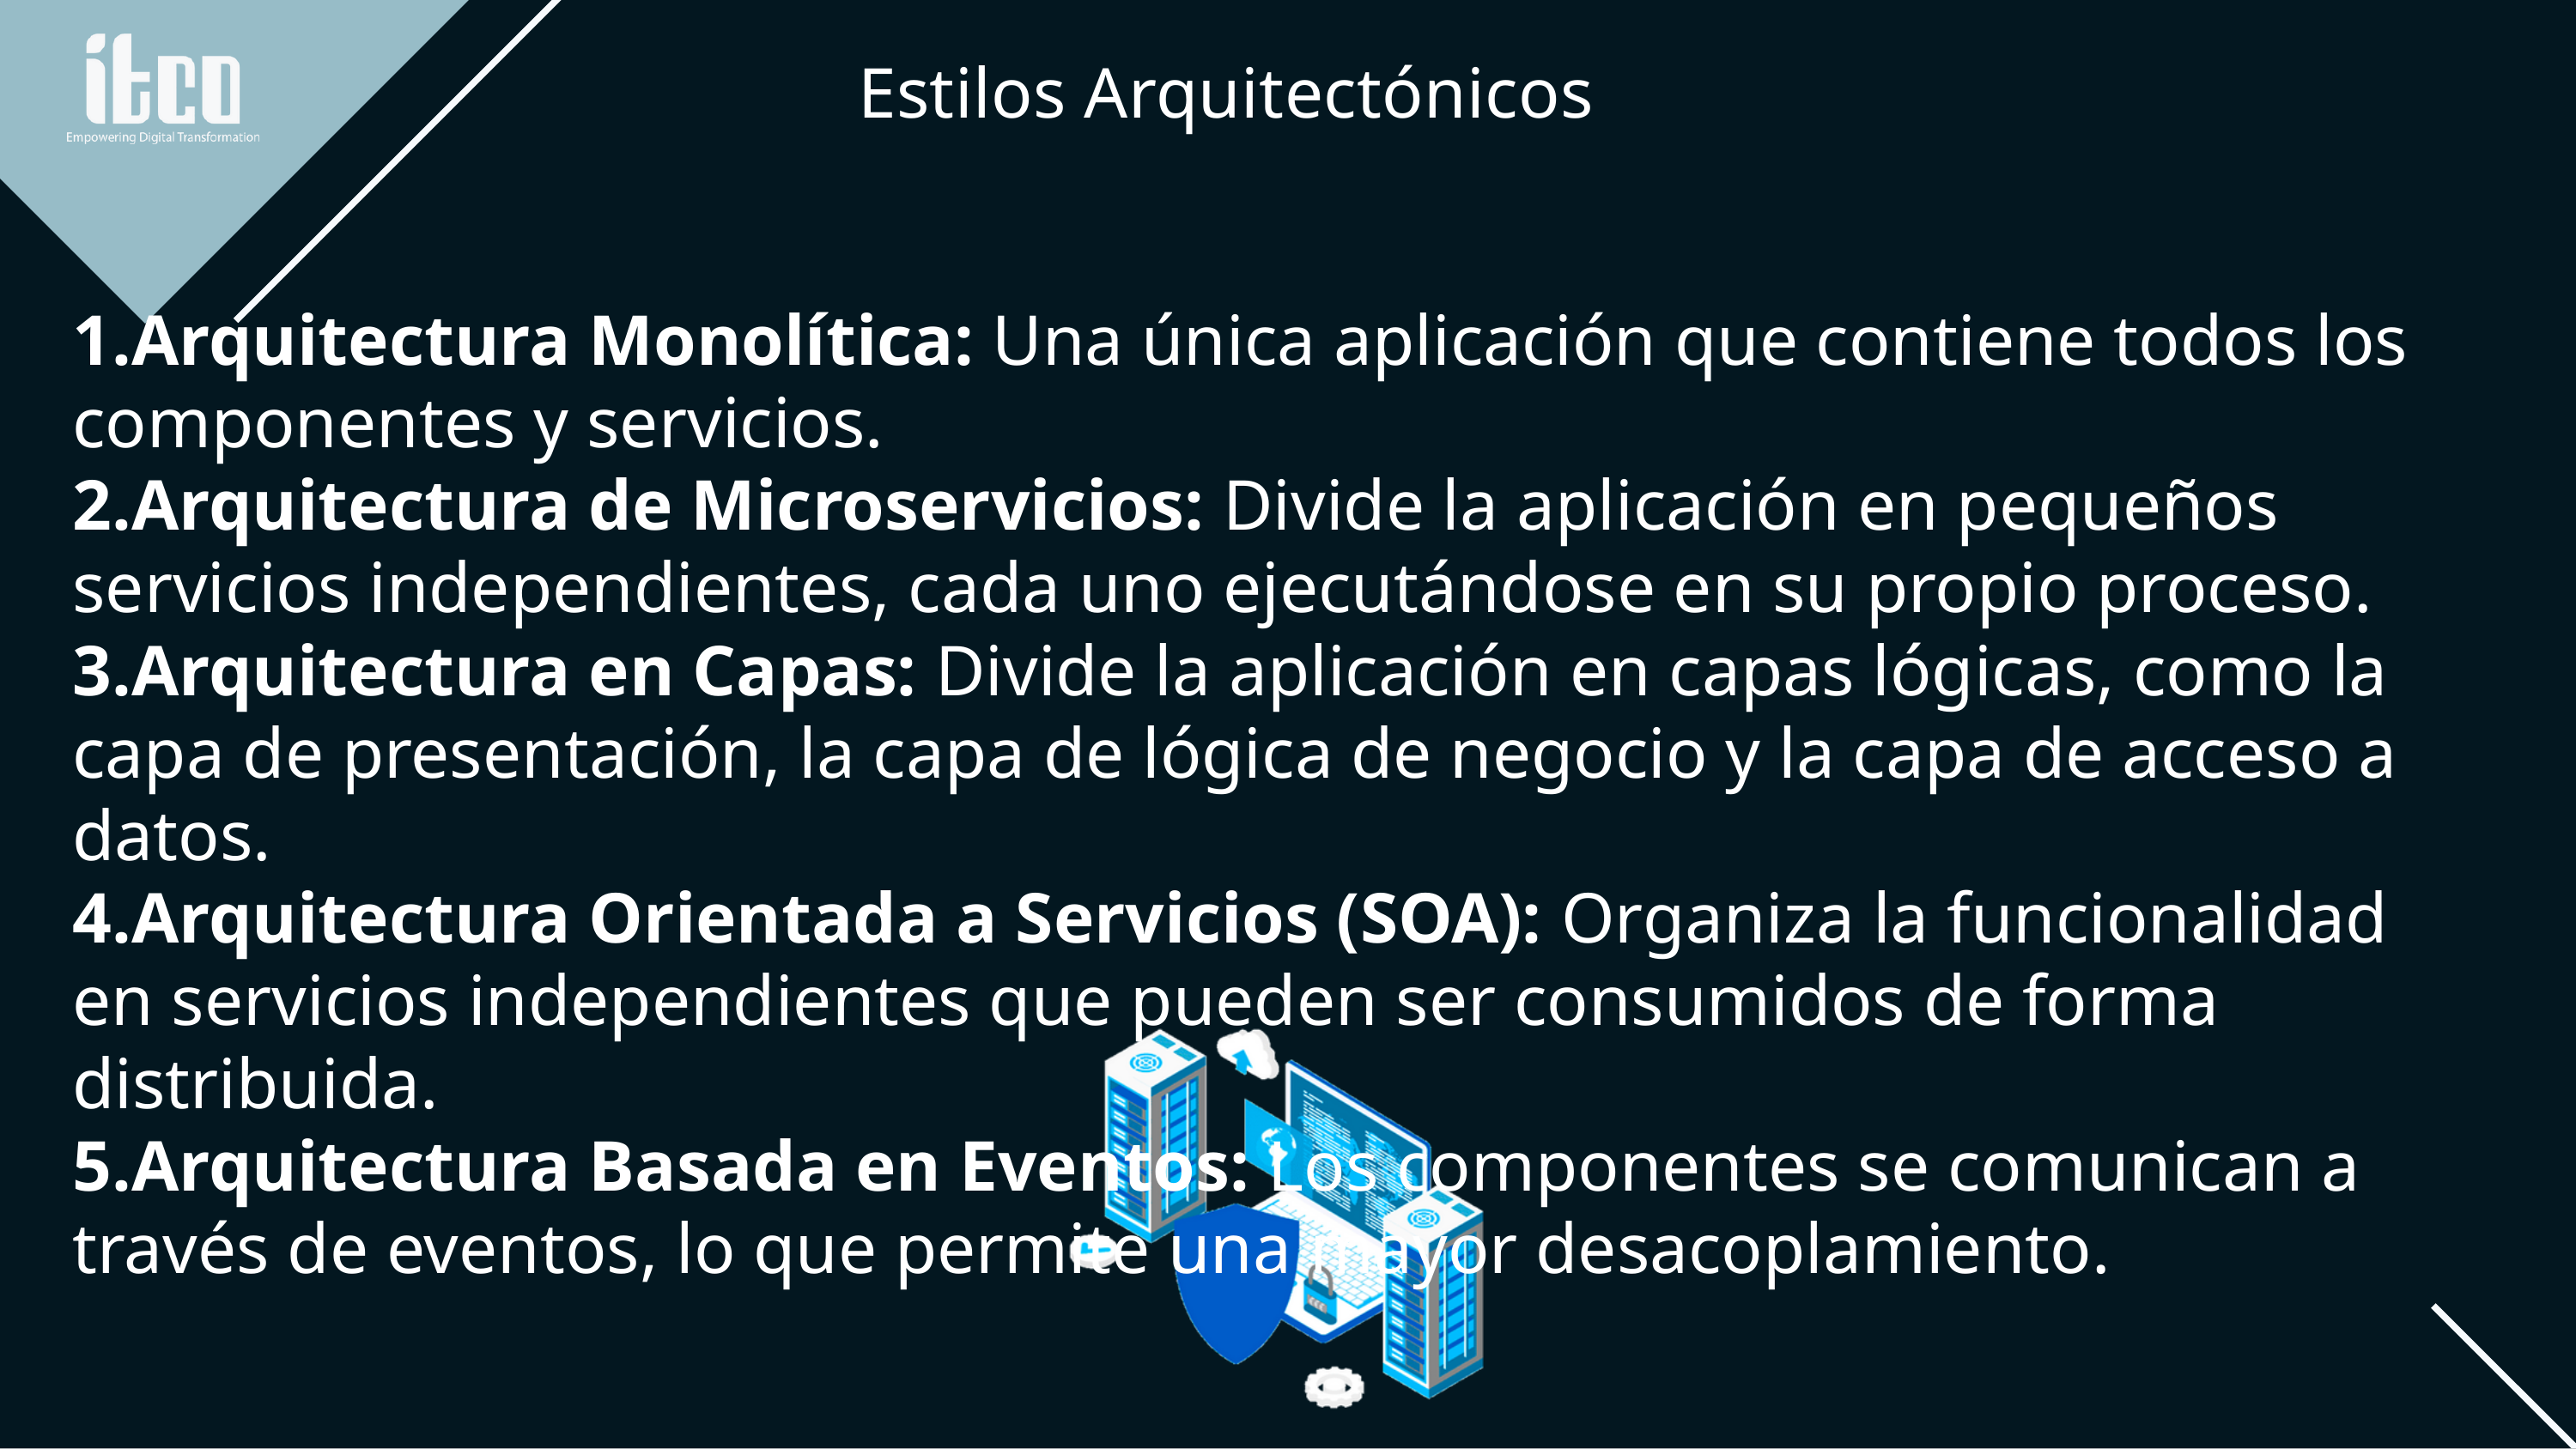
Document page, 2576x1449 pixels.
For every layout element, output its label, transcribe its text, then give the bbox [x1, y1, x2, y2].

text_box [2431, 1303, 2576, 1449]
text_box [0, 0, 562, 324]
list Arquitectura Monolítica: Una única aplicación que contiene todos los componentes y servicios. Arquitectura de Microservicios: Divide la aplicación en pequeños servicios independientes, cada uno ejecutándose en su propio proceso. Arquitectura en Capas: Divide la aplicación en capas lógicas, como la capa de presentación, la capa de lógica de negocio y la capa de acceso a datos. Arquitectura Orientada a Servicios (SOA): Organiza la funcionalidad en servicios independientes que pueden ser consumidos de forma distribuida. Arquitectura Basada en Eventos: Los componentes se comunican a través de eventos, lo que permite una mayor desacoplamiento. [72, 294, 2480, 1288]
picture [67, 33, 259, 145]
picture [1057, 988, 1518, 1449]
title Estilos Arquitectónicos [665, 48, 2514, 292]
